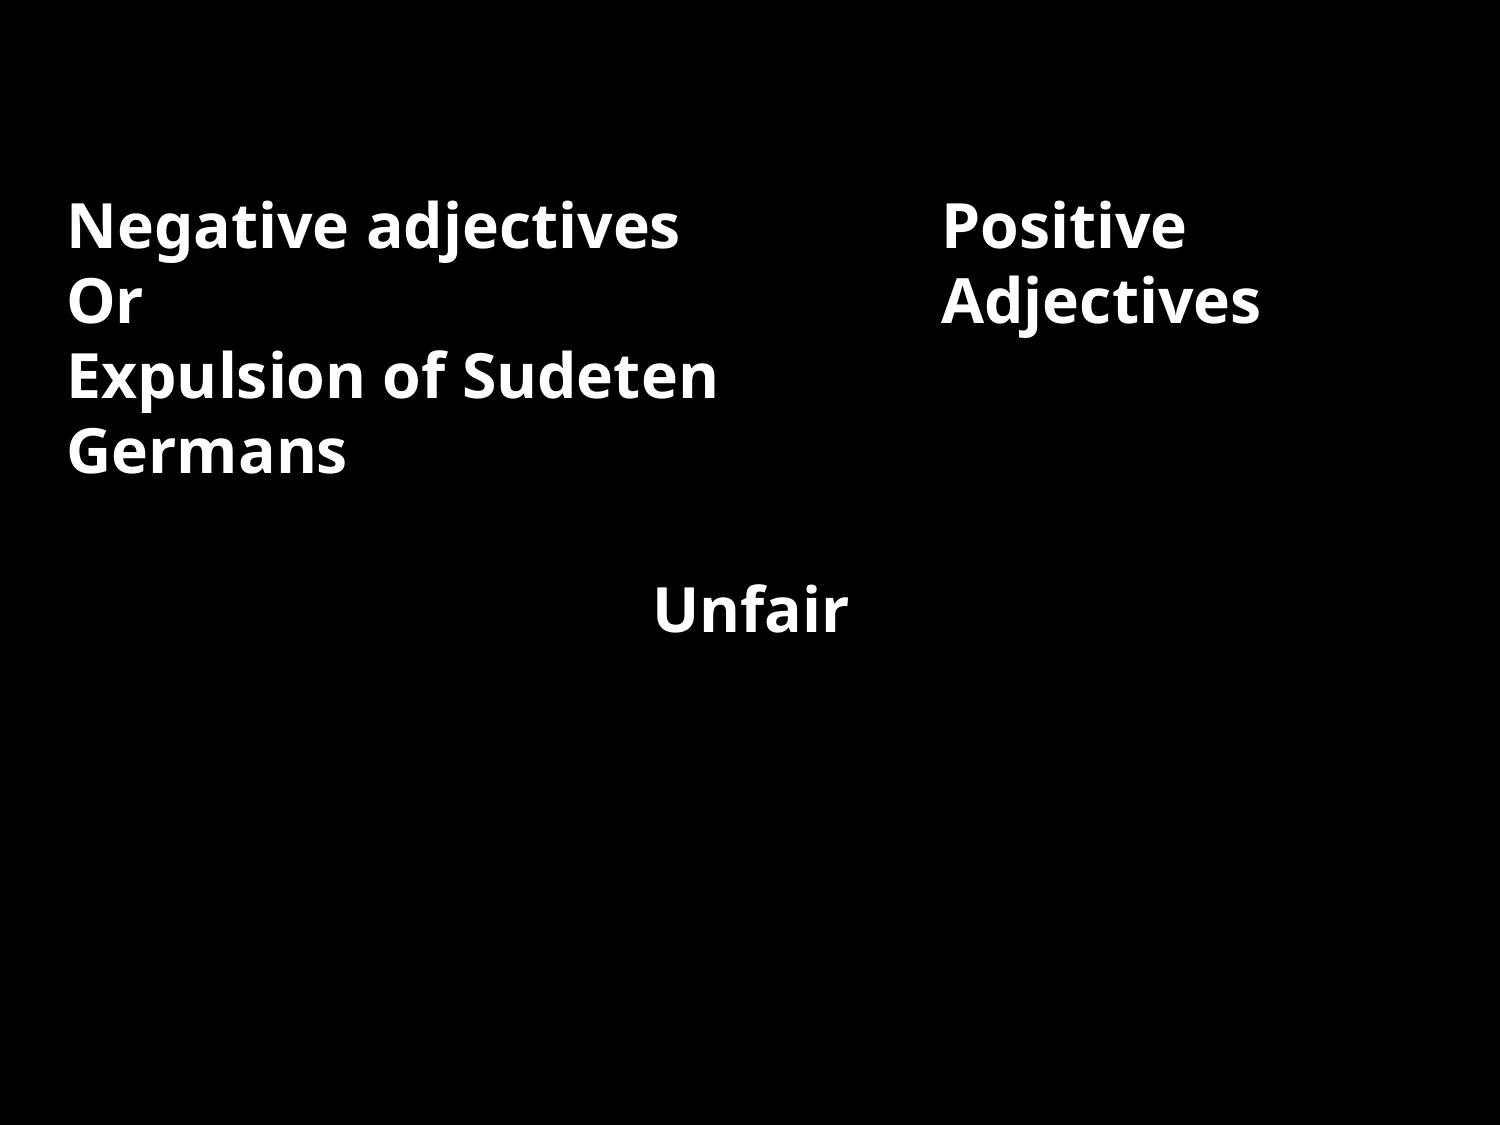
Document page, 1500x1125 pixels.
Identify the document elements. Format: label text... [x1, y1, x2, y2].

text_box Negative adjectives Or Expulsion of Sudeten Germans [51, 179, 737, 618]
text_box Unfair [549, 562, 954, 698]
text_box Positive Adjectives [926, 179, 1480, 344]
